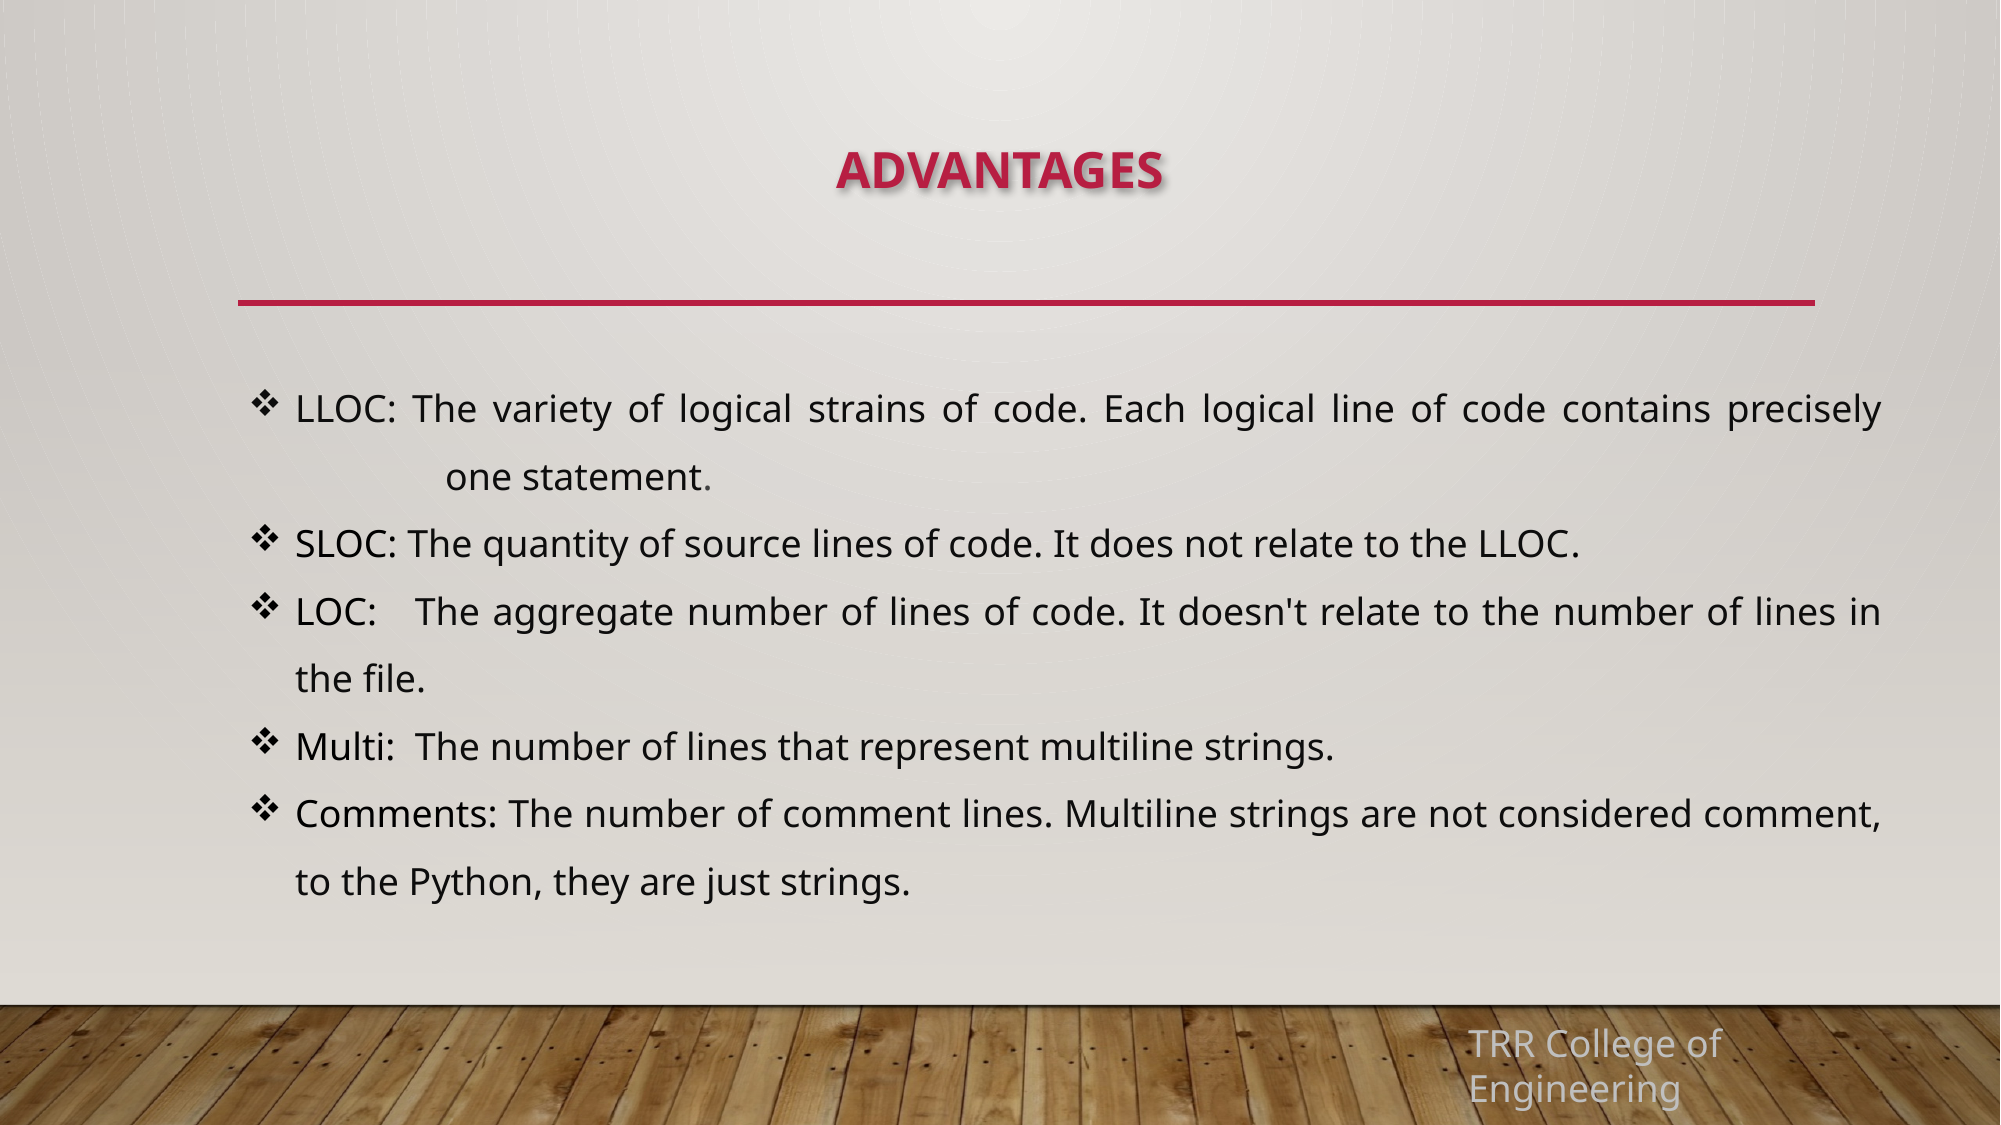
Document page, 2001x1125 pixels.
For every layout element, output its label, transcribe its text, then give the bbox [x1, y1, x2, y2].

text_box ADVANTAGES [709, 131, 1291, 207]
text_box TRR College of Engineering [1453, 1012, 1929, 1118]
text_box LLOC: The variety of logical strains of code. Each logical line of code contains precisely one statement. SLOC: The quantity of source lines of code. It does not relate to the LLOC. LOC: The aggregate number of lines of code. It doesn't relate to the number of lines in the file. Multi: The number of lines that represent multiline strings. Comments: The number of comment lines. Multiline strings are not considered comment, to the Python, they are just strings. [233, 355, 1899, 911]
picture [0, 1005, 2000, 1125]
